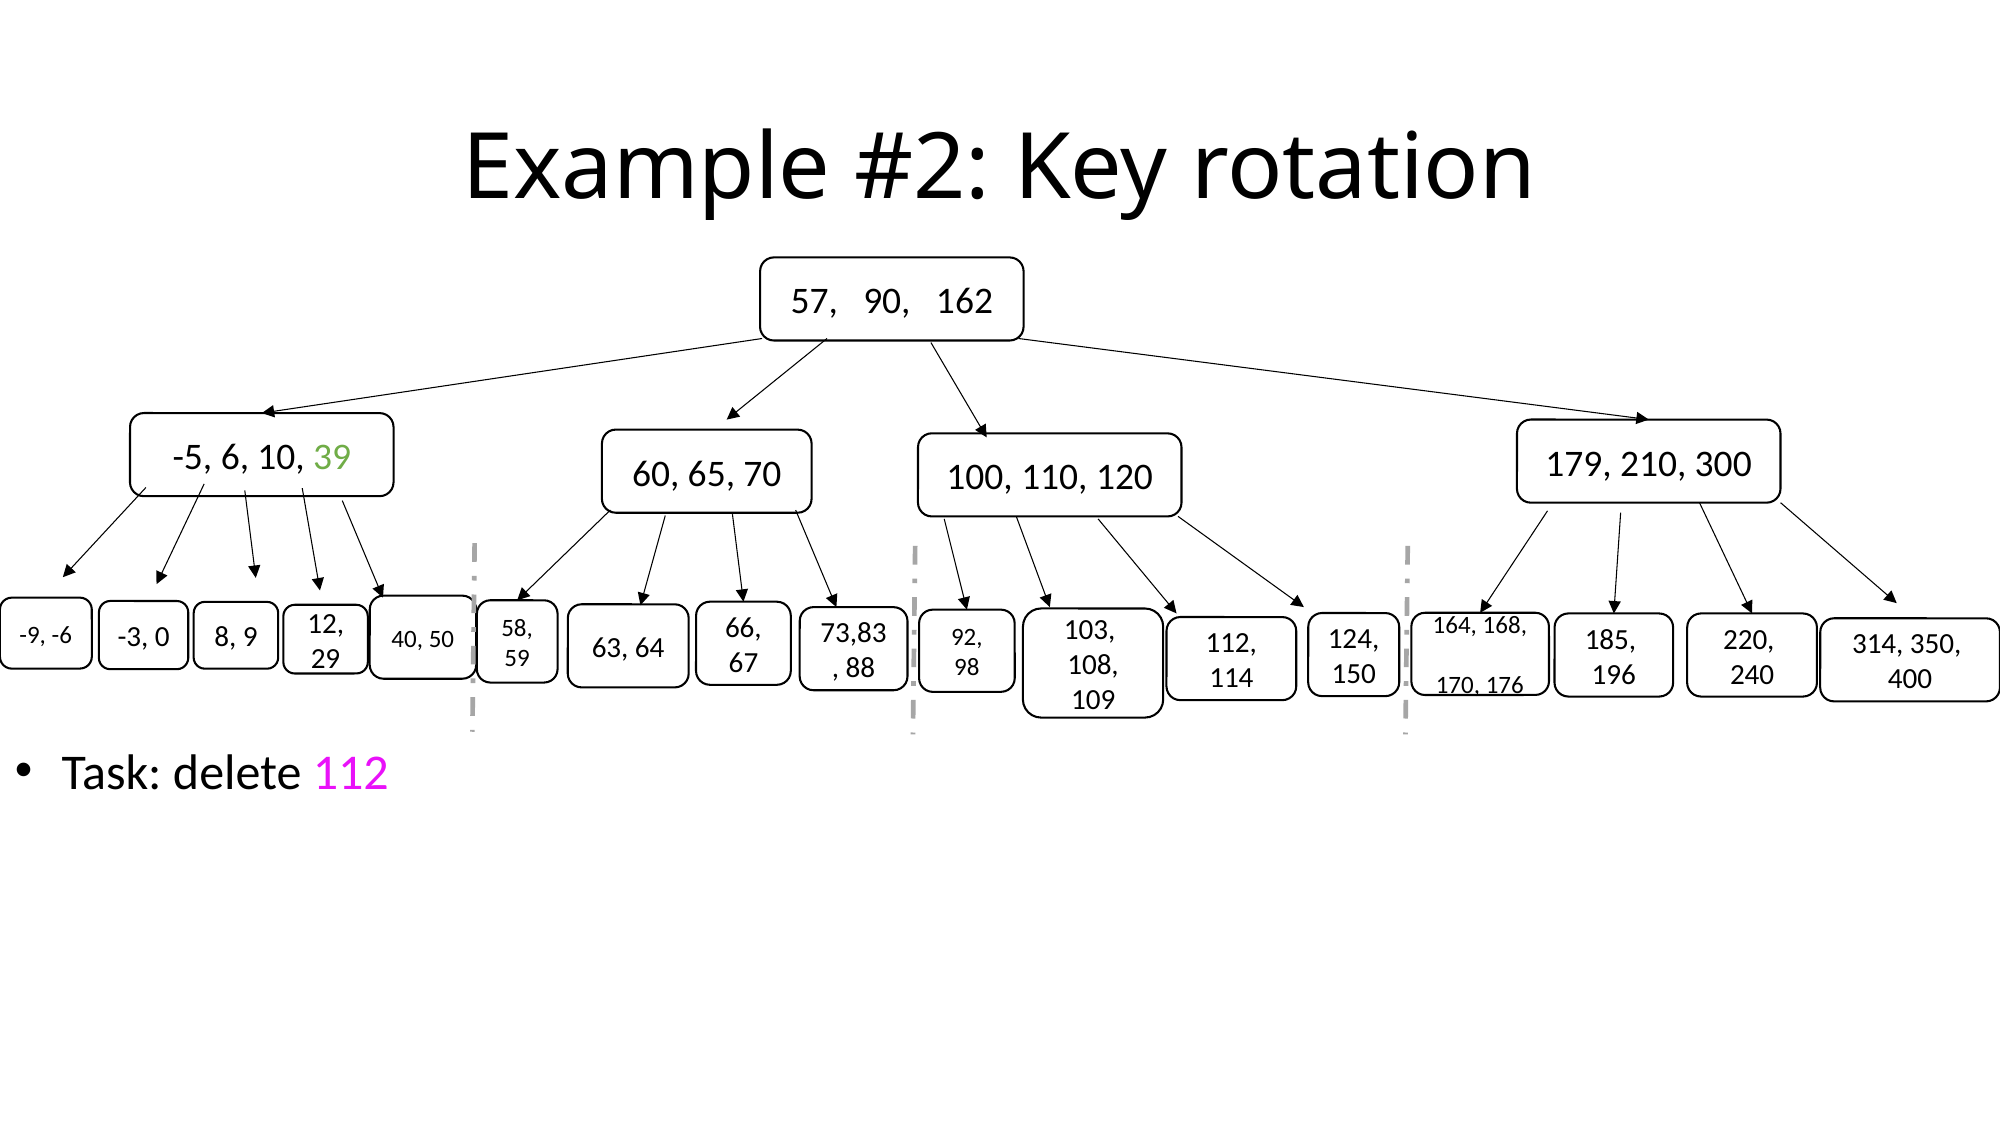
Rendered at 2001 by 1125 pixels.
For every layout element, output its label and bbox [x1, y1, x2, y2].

text_box [1553, 512, 1675, 698]
title [137, 59, 1863, 278]
text_box [0, 596, 93, 670]
text_box [1410, 510, 1551, 697]
text_box [192, 600, 280, 670]
text_box [62, 256, 1818, 719]
text_box [97, 599, 190, 671]
text_box [0, 428, 1976, 807]
text_box [1307, 611, 1401, 698]
text_box [1780, 502, 1897, 604]
text_box [566, 515, 690, 689]
text_box [1819, 617, 2000, 703]
